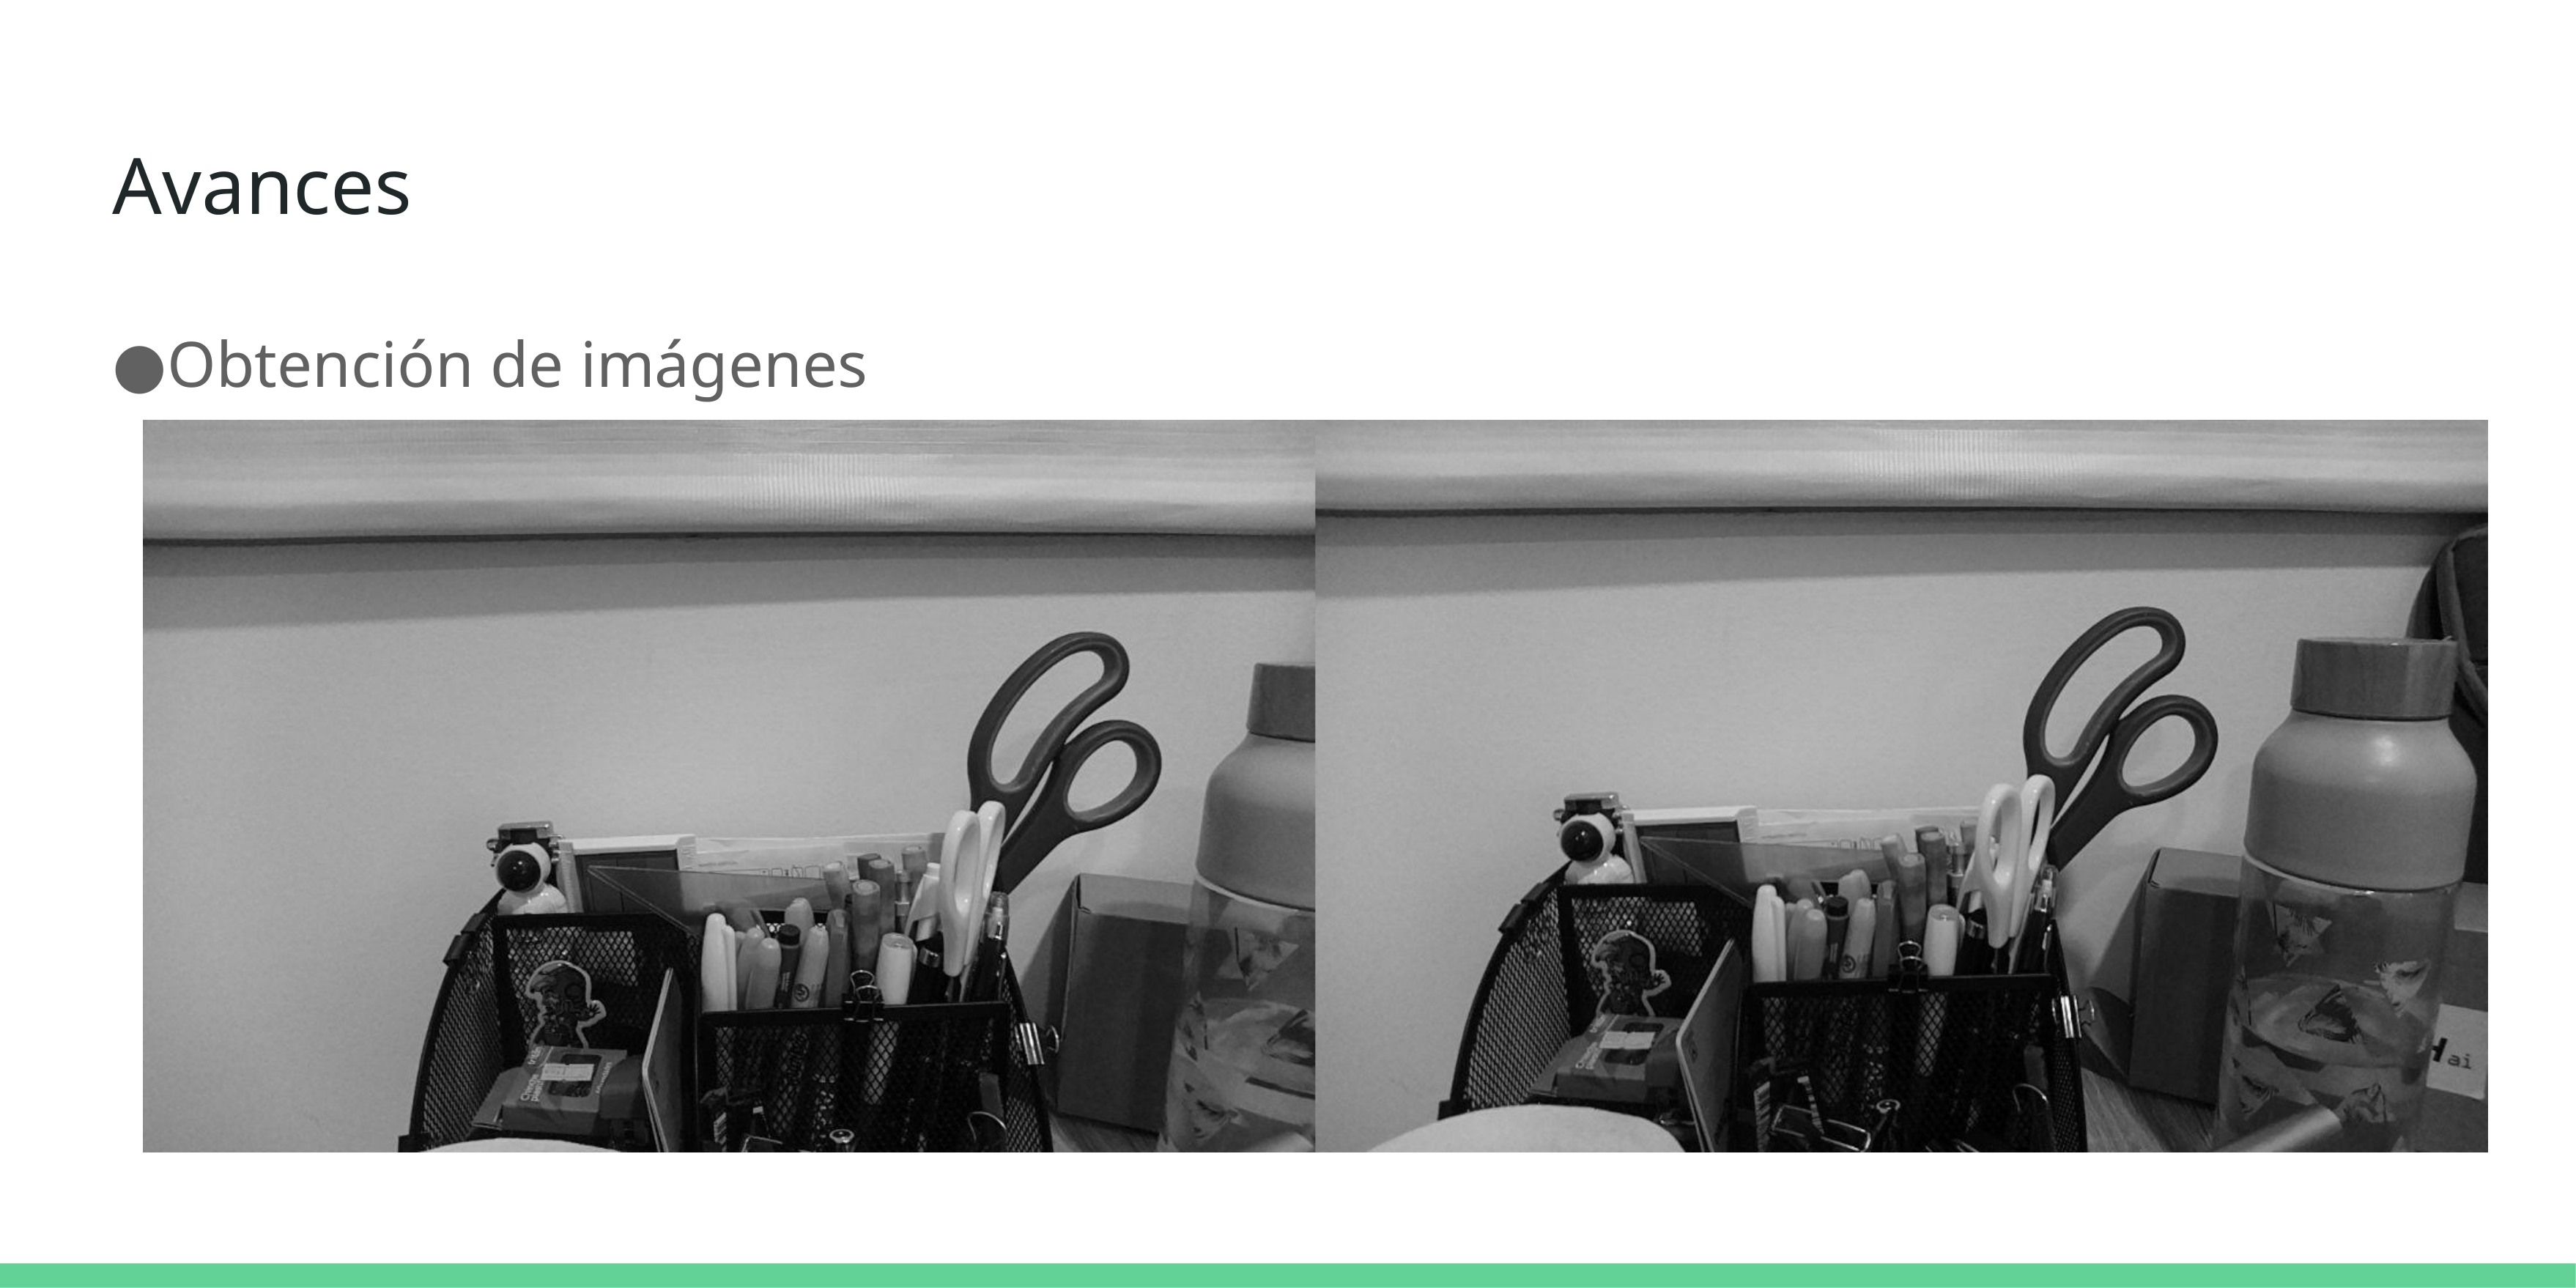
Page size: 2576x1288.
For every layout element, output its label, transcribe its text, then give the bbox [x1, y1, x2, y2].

title Avances [87, 111, 2488, 255]
picture [143, 419, 2488, 1153]
list Obtención de imágenes [87, 288, 2488, 1247]
